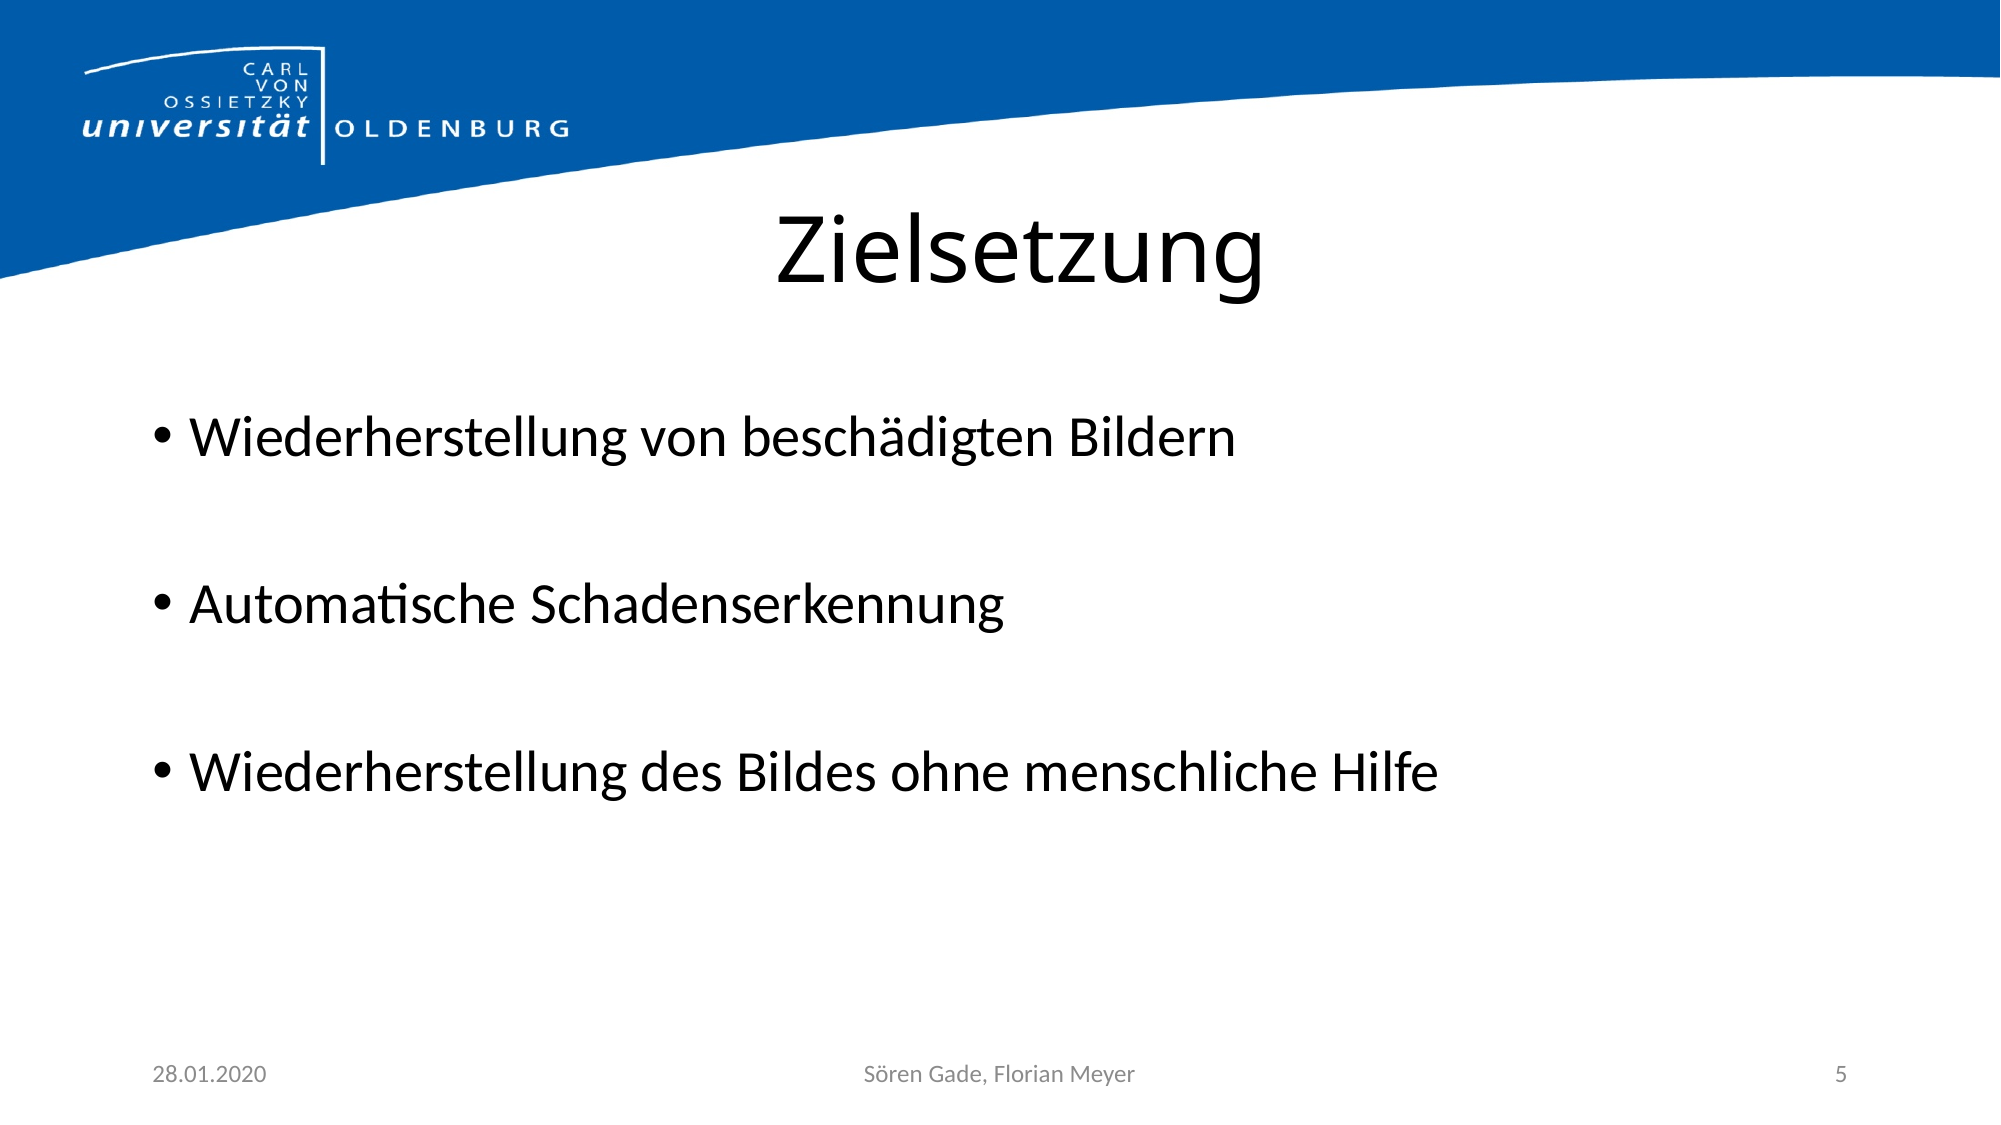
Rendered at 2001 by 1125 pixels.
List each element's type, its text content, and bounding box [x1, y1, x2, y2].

title Zielsetzung [137, 195, 1908, 398]
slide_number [137, 1042, 588, 1103]
list Wiederherstellung von beschädigten Bildern Automatische Schadenserkennung Wiederherstellung des Bildes ohne menschliche Hilfe [137, 398, 1908, 1014]
picture [0, 0, 2000, 641]
footer Sören Gade, Florian Meyer [662, 1042, 1338, 1103]
slide_number 5 [1412, 1042, 1863, 1103]
